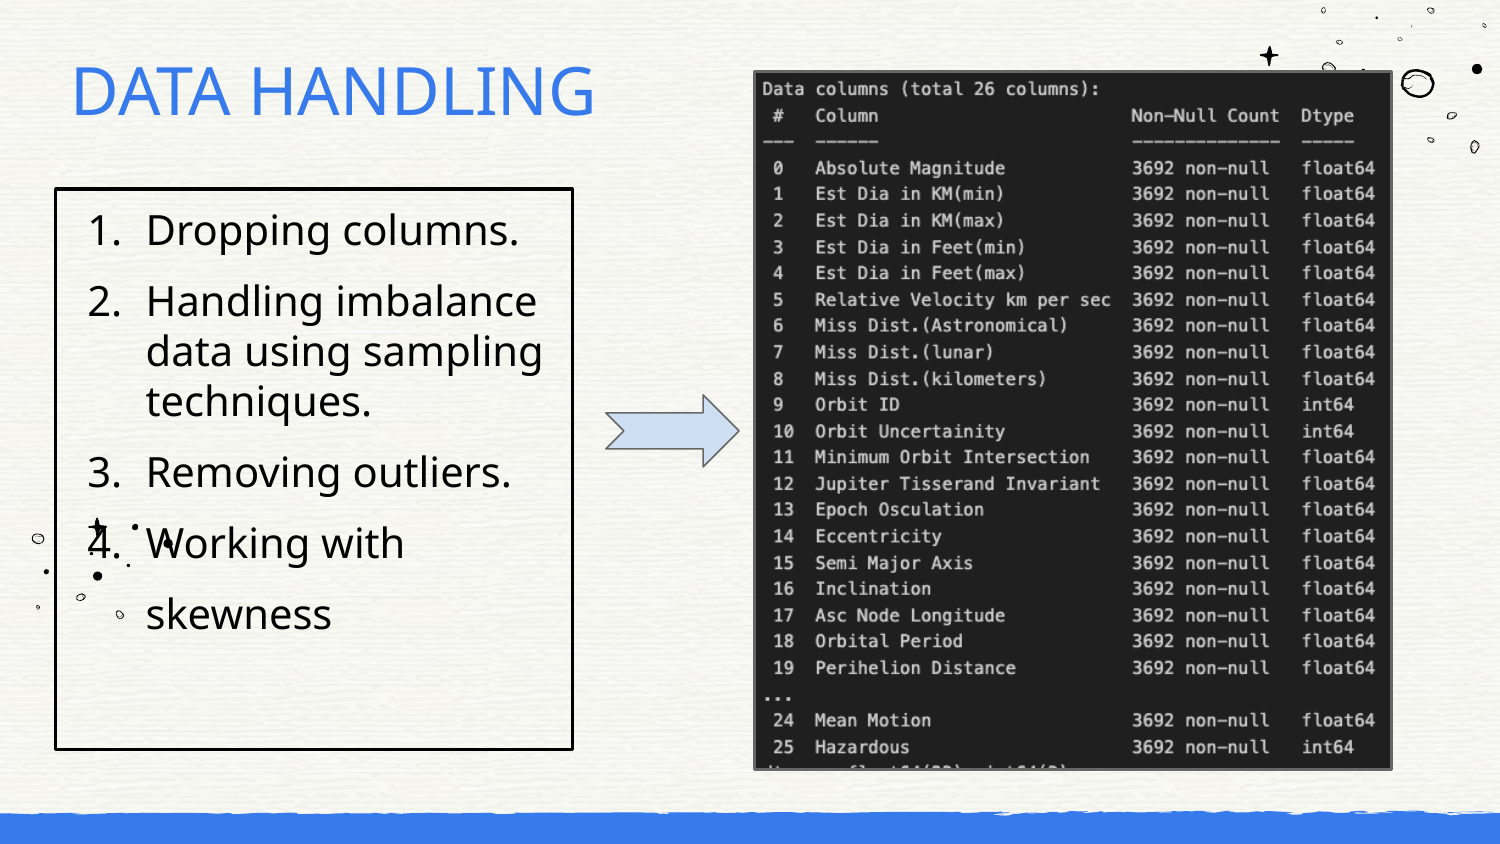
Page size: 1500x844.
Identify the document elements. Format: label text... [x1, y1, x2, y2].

text_box [605, 394, 740, 467]
list Dropping columns. Handling imbalance data using sampling techniques. Removing outliers. Working with skewness [55, 189, 573, 750]
title DATA HANDLING [55, 33, 1382, 167]
picture [0, 0, 1500, 815]
